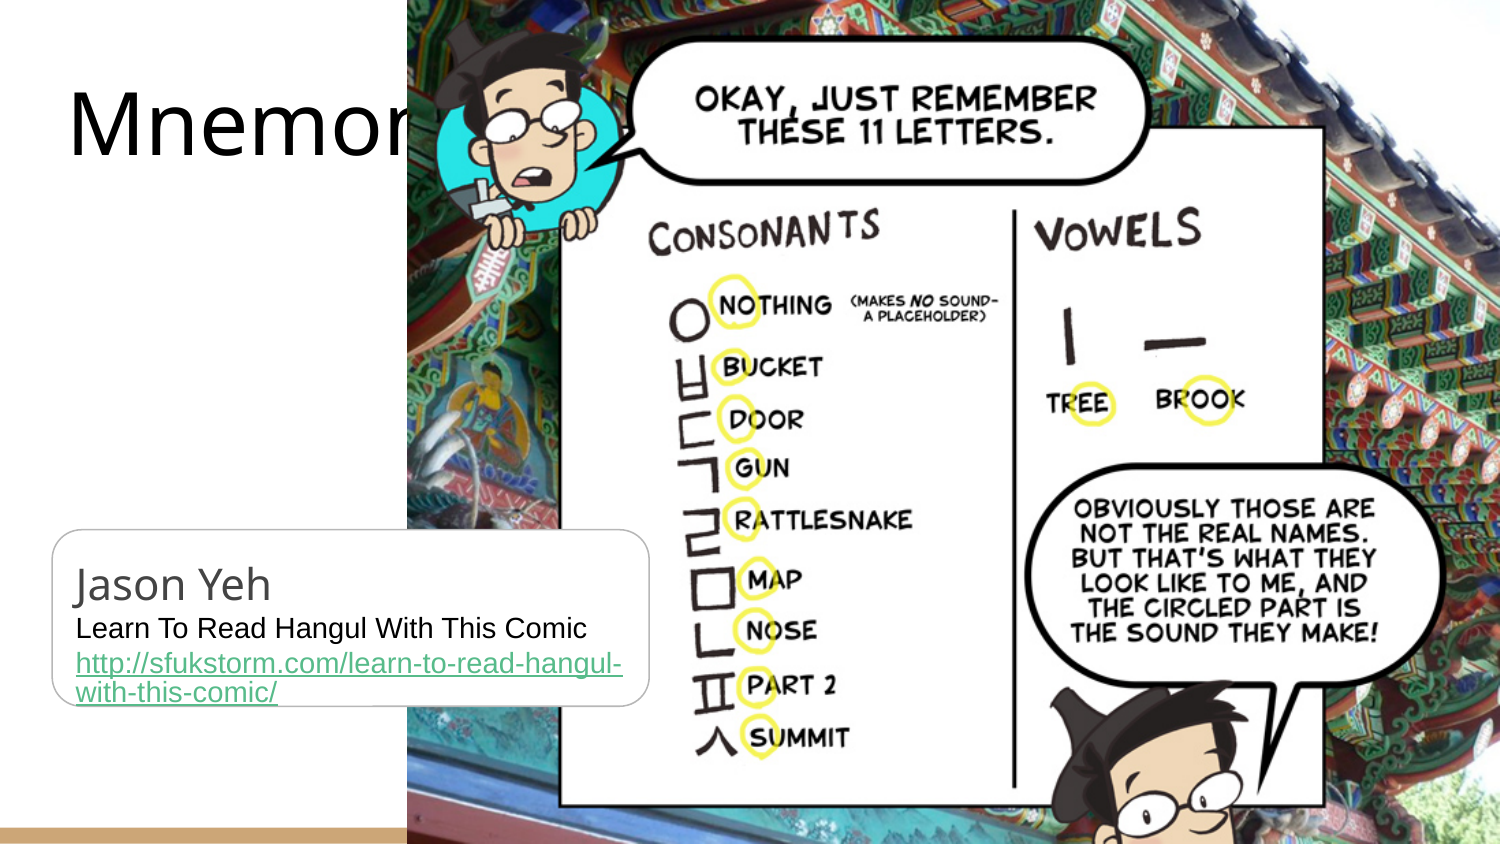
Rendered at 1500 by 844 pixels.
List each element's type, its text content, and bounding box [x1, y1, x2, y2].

text_box Jason Yeh Learn To Read Hangul With This Comic http://sfukstorm.com/learn-to-read-hangul-with-this-comic/ [52, 529, 402, 707]
title Mnemonics [51, 51, 402, 189]
picture [407, 0, 1500, 844]
